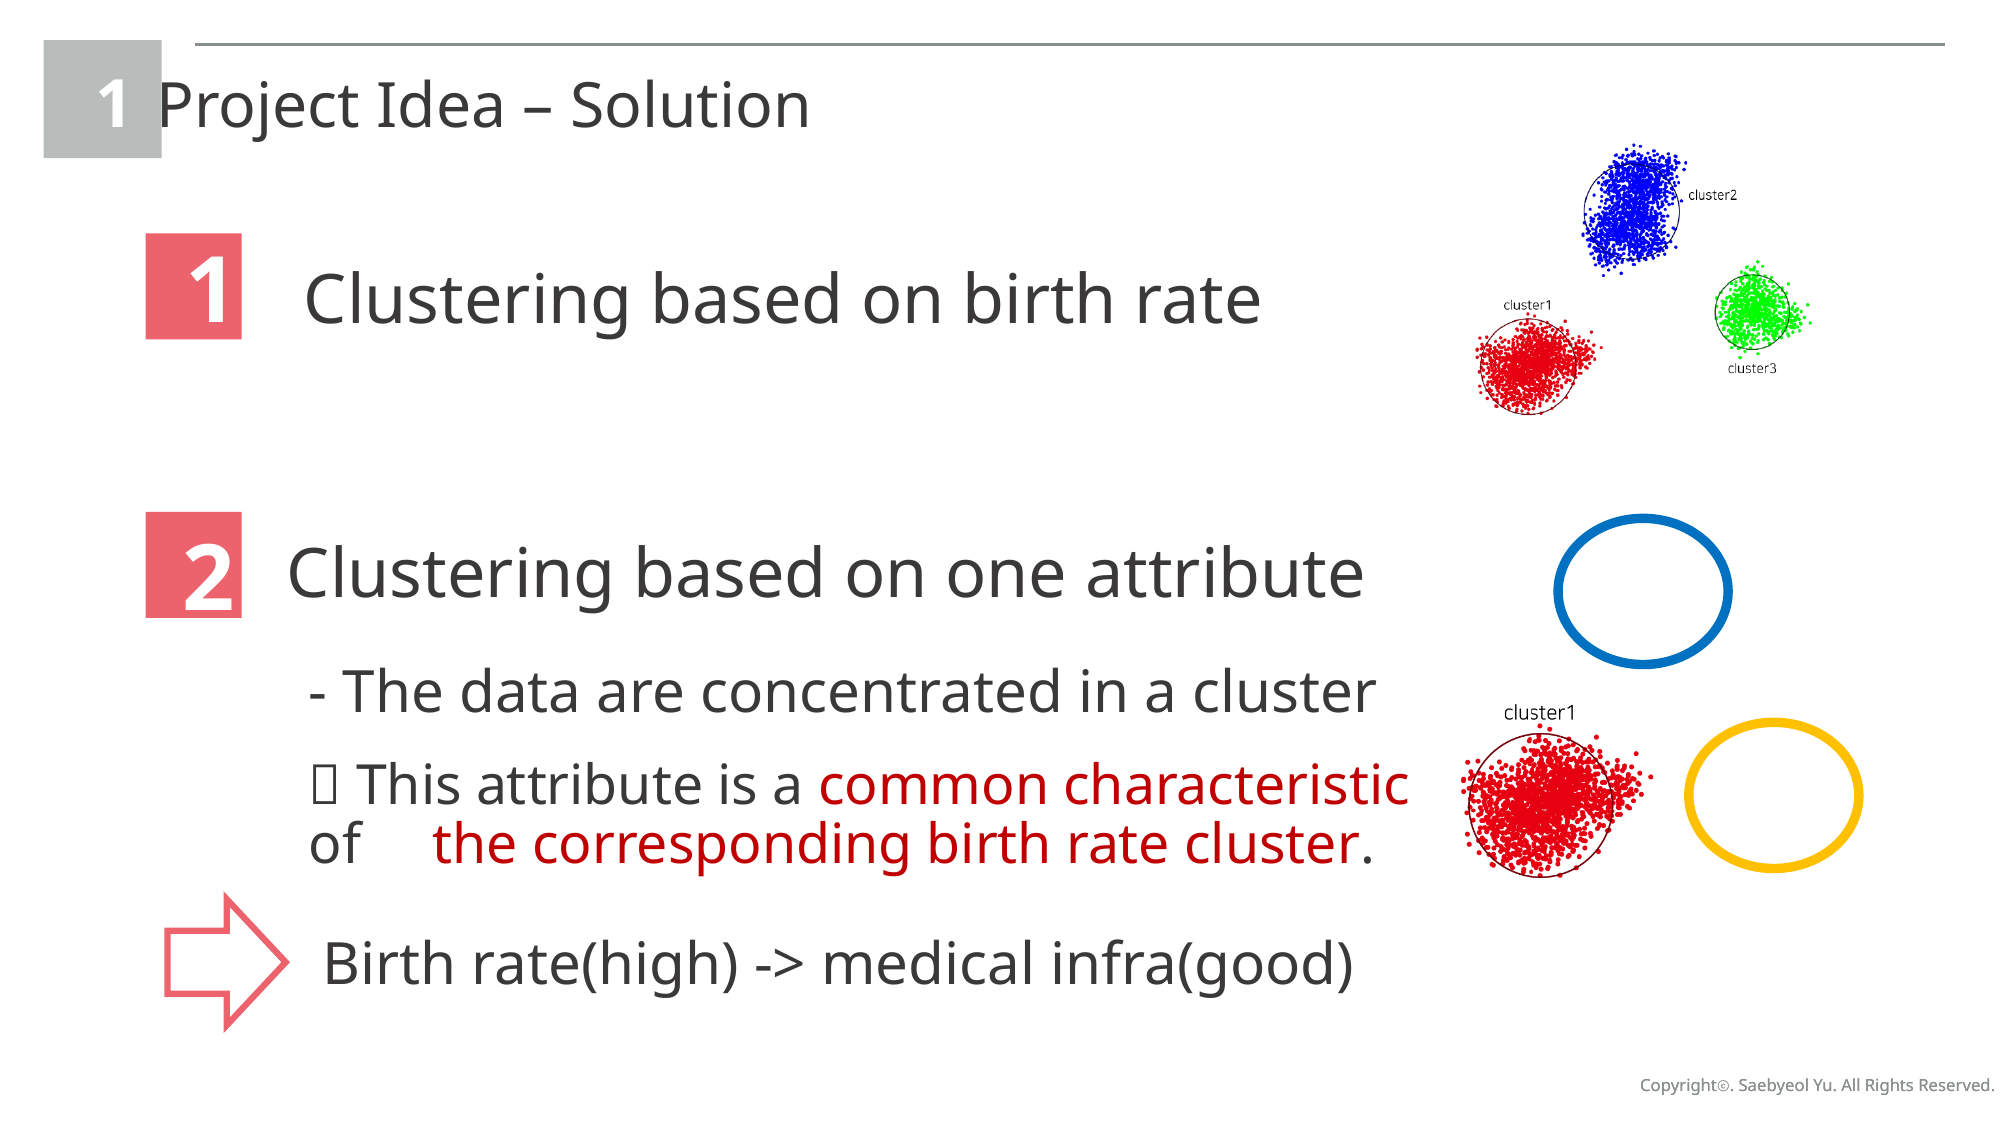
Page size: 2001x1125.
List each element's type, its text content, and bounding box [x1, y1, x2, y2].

text_box  This attribute is a common characteristic of the corresponding birth rate cluster. [293, 748, 1430, 884]
text_box [1687, 721, 1860, 870]
picture [1430, 689, 1680, 909]
text_box Birth rate(high) -> medical infra(good) [307, 897, 1459, 1034]
text_box Project Idea – Solution [141, 57, 828, 148]
picture [1455, 137, 1830, 435]
text_box 2 [167, 511, 250, 637]
text_box [166, 896, 288, 1028]
text_box - The data are concentrated in a cluster [293, 625, 1445, 748]
text_box Clustering based on birth rate [208, 233, 1360, 370]
text_box Copyrightⓒ. Saebyeol Yu. All Rights Reserved. [1625, 1067, 2000, 1102]
text_box [42, 39, 163, 159]
text_box 1 [80, 52, 123, 148]
text_box [145, 511, 167, 619]
text_box 1 [170, 223, 253, 349]
text_box [145, 232, 170, 340]
text_box Clustering based on one attribute [271, 507, 1423, 644]
text_box [1557, 517, 1730, 666]
